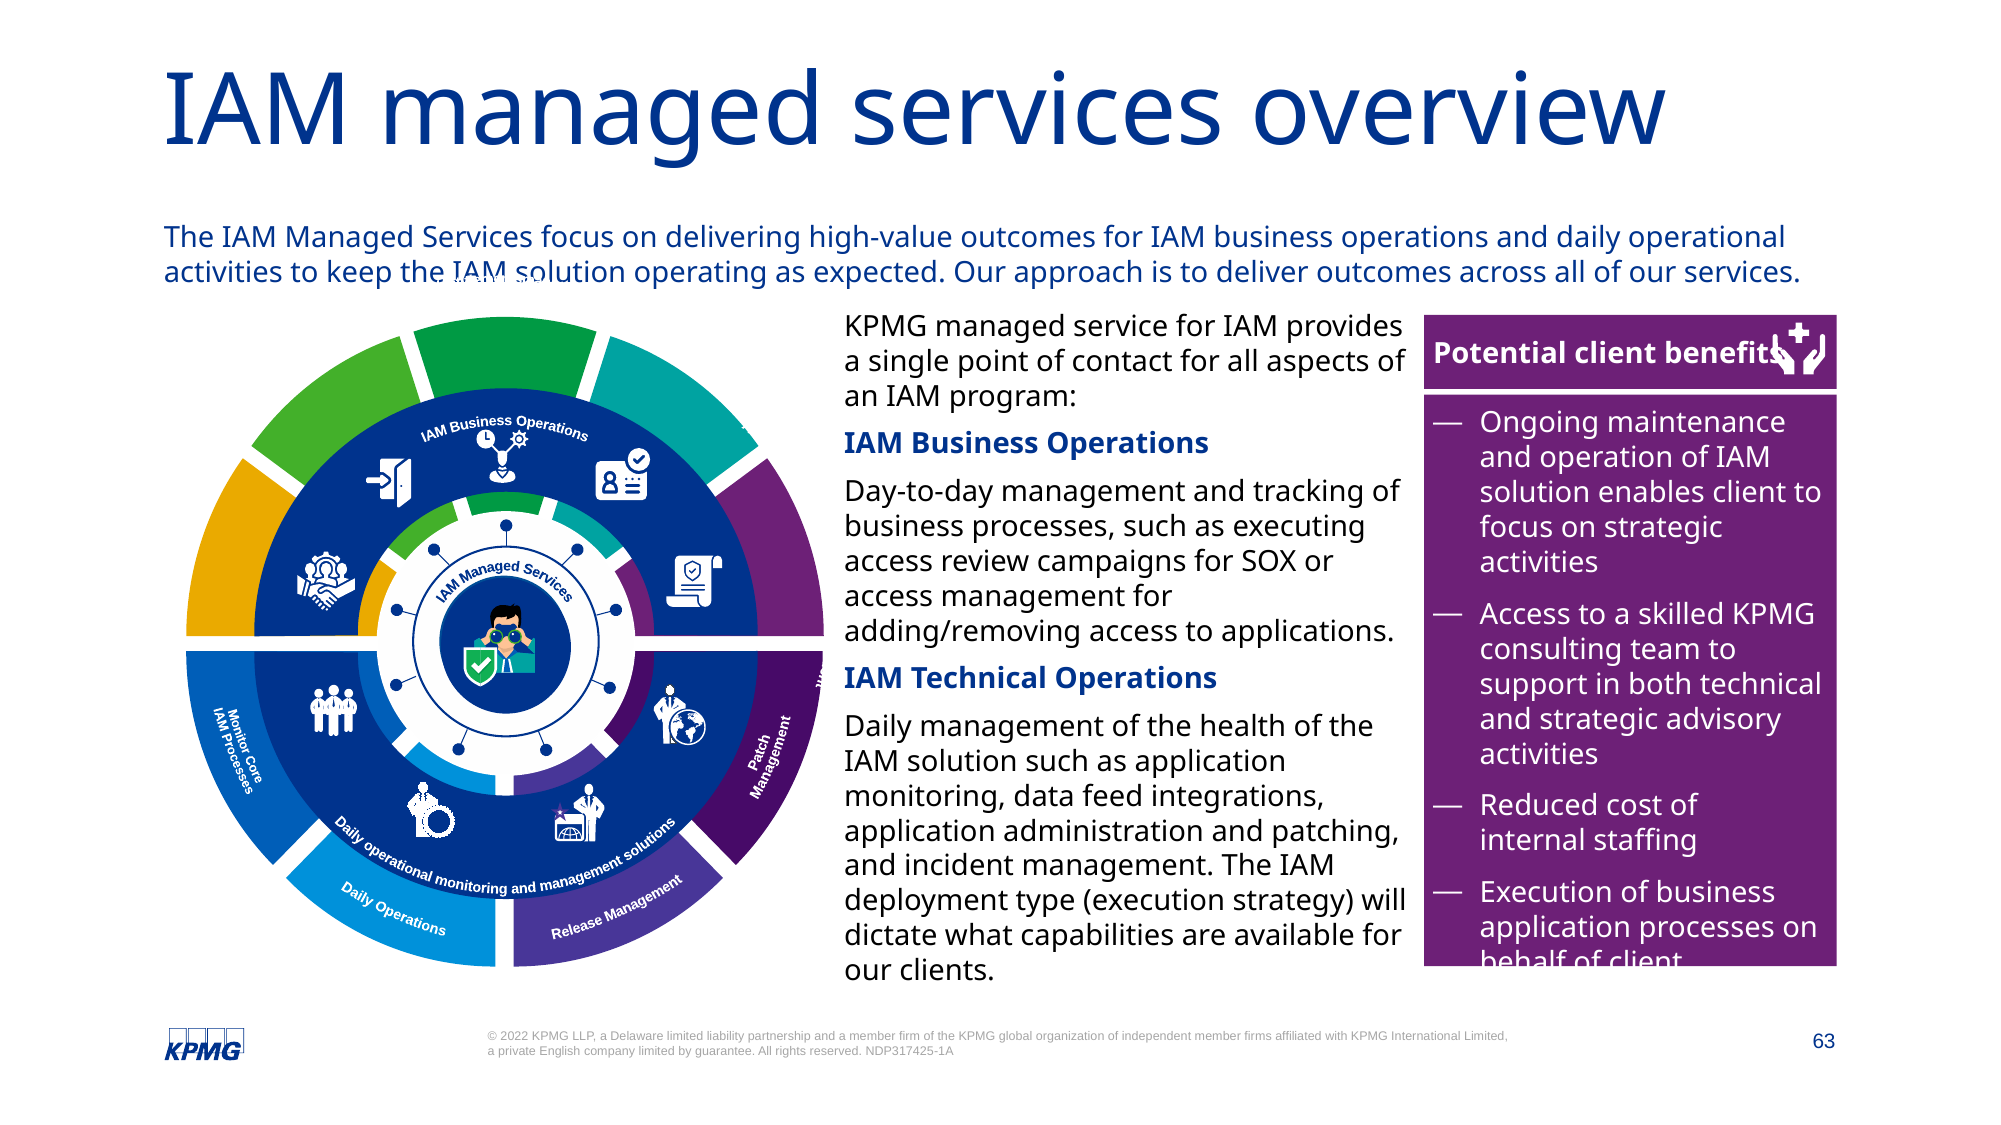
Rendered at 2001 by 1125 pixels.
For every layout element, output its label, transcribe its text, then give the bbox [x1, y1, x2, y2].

list The IAM Managed Services focus on delivering high-value outcomes for IAM business operations and daily operational activities to keep the IAM solution operating as expected. Our approach is to deliver outcomes across all of our services. [163, 218, 1837, 332]
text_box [163, 279, 833, 967]
text_box [1788, 322, 1810, 343]
text_box Potential client benefits [1424, 314, 1837, 389]
text_box Ongoing maintenance and operation of IAM solution enables client to focus on strategic activities Access to a skilled KPMG consulting team to support in both technical and strategic advisory activities Reduced cost of internal staffing Execution of business application processes on behalf of client [1424, 394, 1837, 967]
text_box [1803, 334, 1826, 375]
text_box KPMG managed service for IAM provides a single point of contact for all aspects of an IAM program: IAM Business Operations Day-to-day management and tracking of business processes, such as executing access review campaigns for SOX or access management for adding/removing access to applications. IAM Technical Operations Daily management of the health of the IAM solution such as application monitoring, data feed integrations, application administration and patching, and incident management. The IAM deployment type (execution strategy) will dictate what capabilities are available for our clients. [835, 298, 1418, 996]
title IAM managed services overview [163, 70, 1837, 159]
text_box [1772, 334, 1795, 375]
